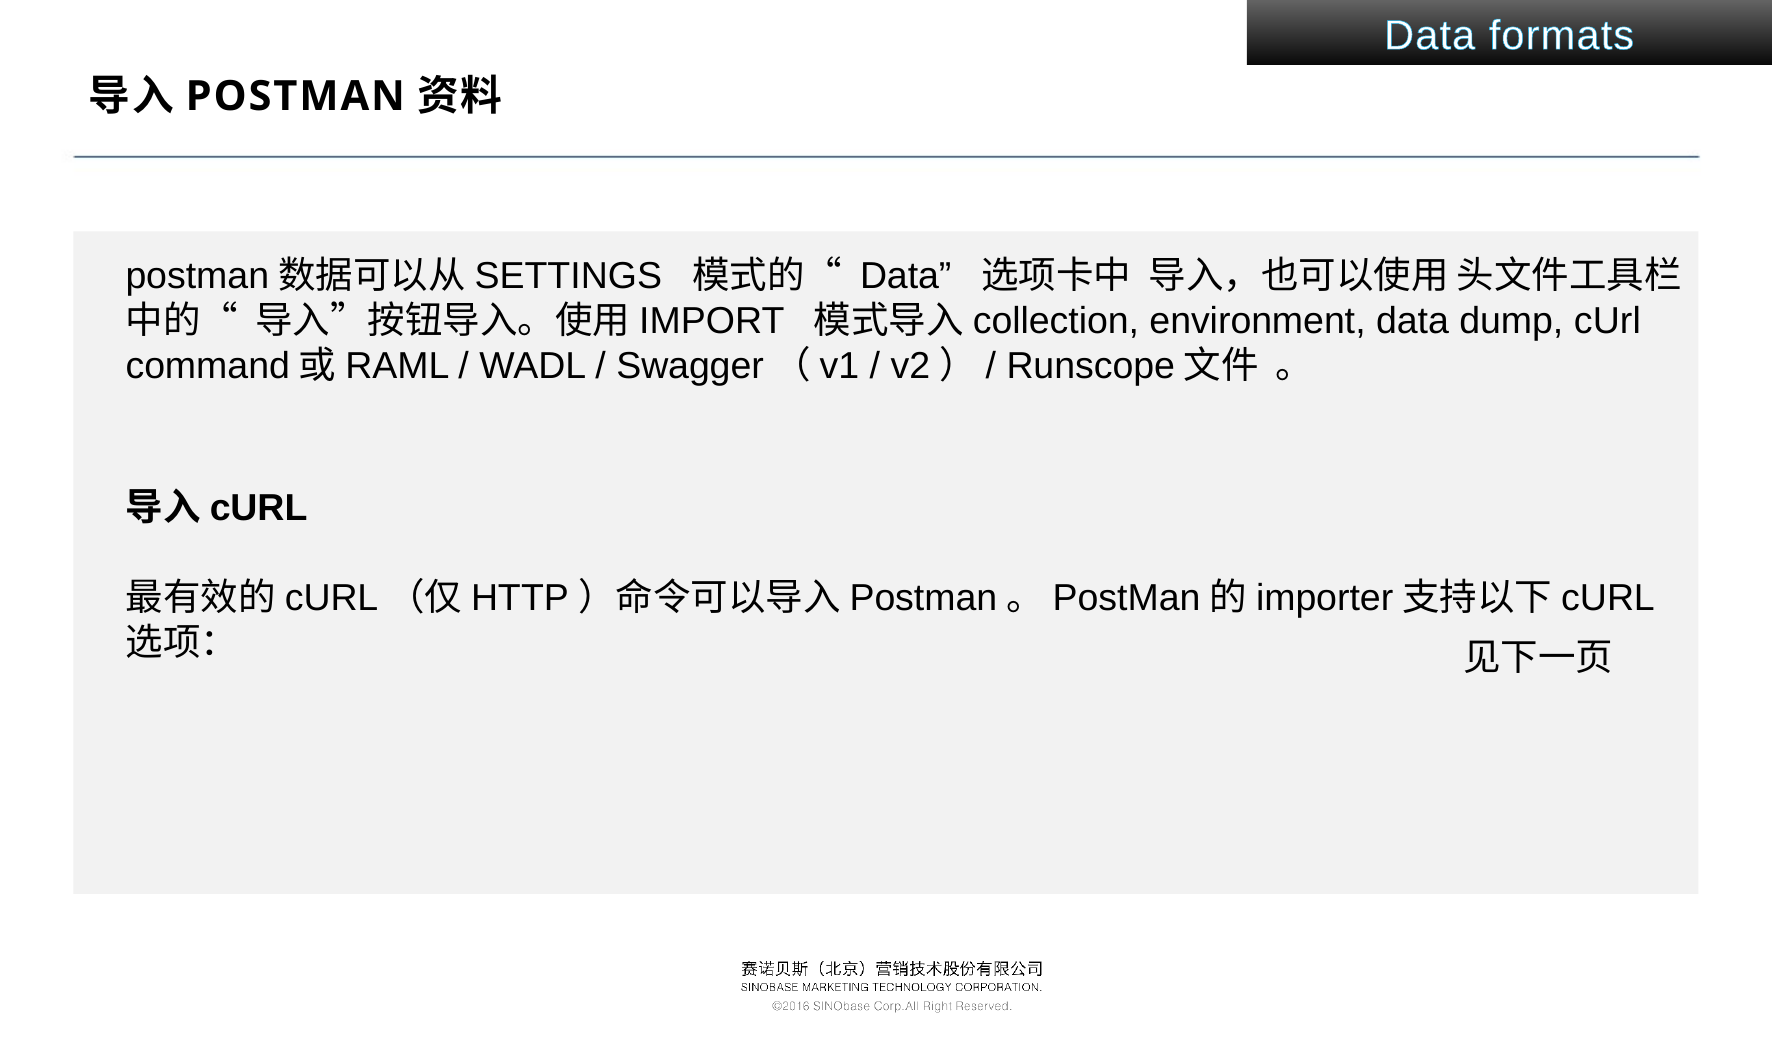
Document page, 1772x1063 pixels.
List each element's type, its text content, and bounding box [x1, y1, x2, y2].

picture [0, 0, 1772, 1063]
text_box 见下一页 [1448, 625, 1772, 686]
text_box postman数据可以从SETTINGS 模式的“ Data” 选项卡中 导入，也可以使用 头文件工具栏中的“ 导入”按钮导入。使用IMPORT 模式导入collection, environment, data dump, cUrl command或RAML / WADL / Swagger（v1 / v2）/ Runscope文件 。 [110, 243, 1699, 394]
text_box 导入cURL 最有效的cURL（仅HTTP）命令可以导入Postman。PostMan的importer支持以下cURL选项： [110, 475, 1699, 671]
title 导入PostMan资料 [73, 43, 1234, 150]
text_box Data formats [1246, 0, 1772, 65]
